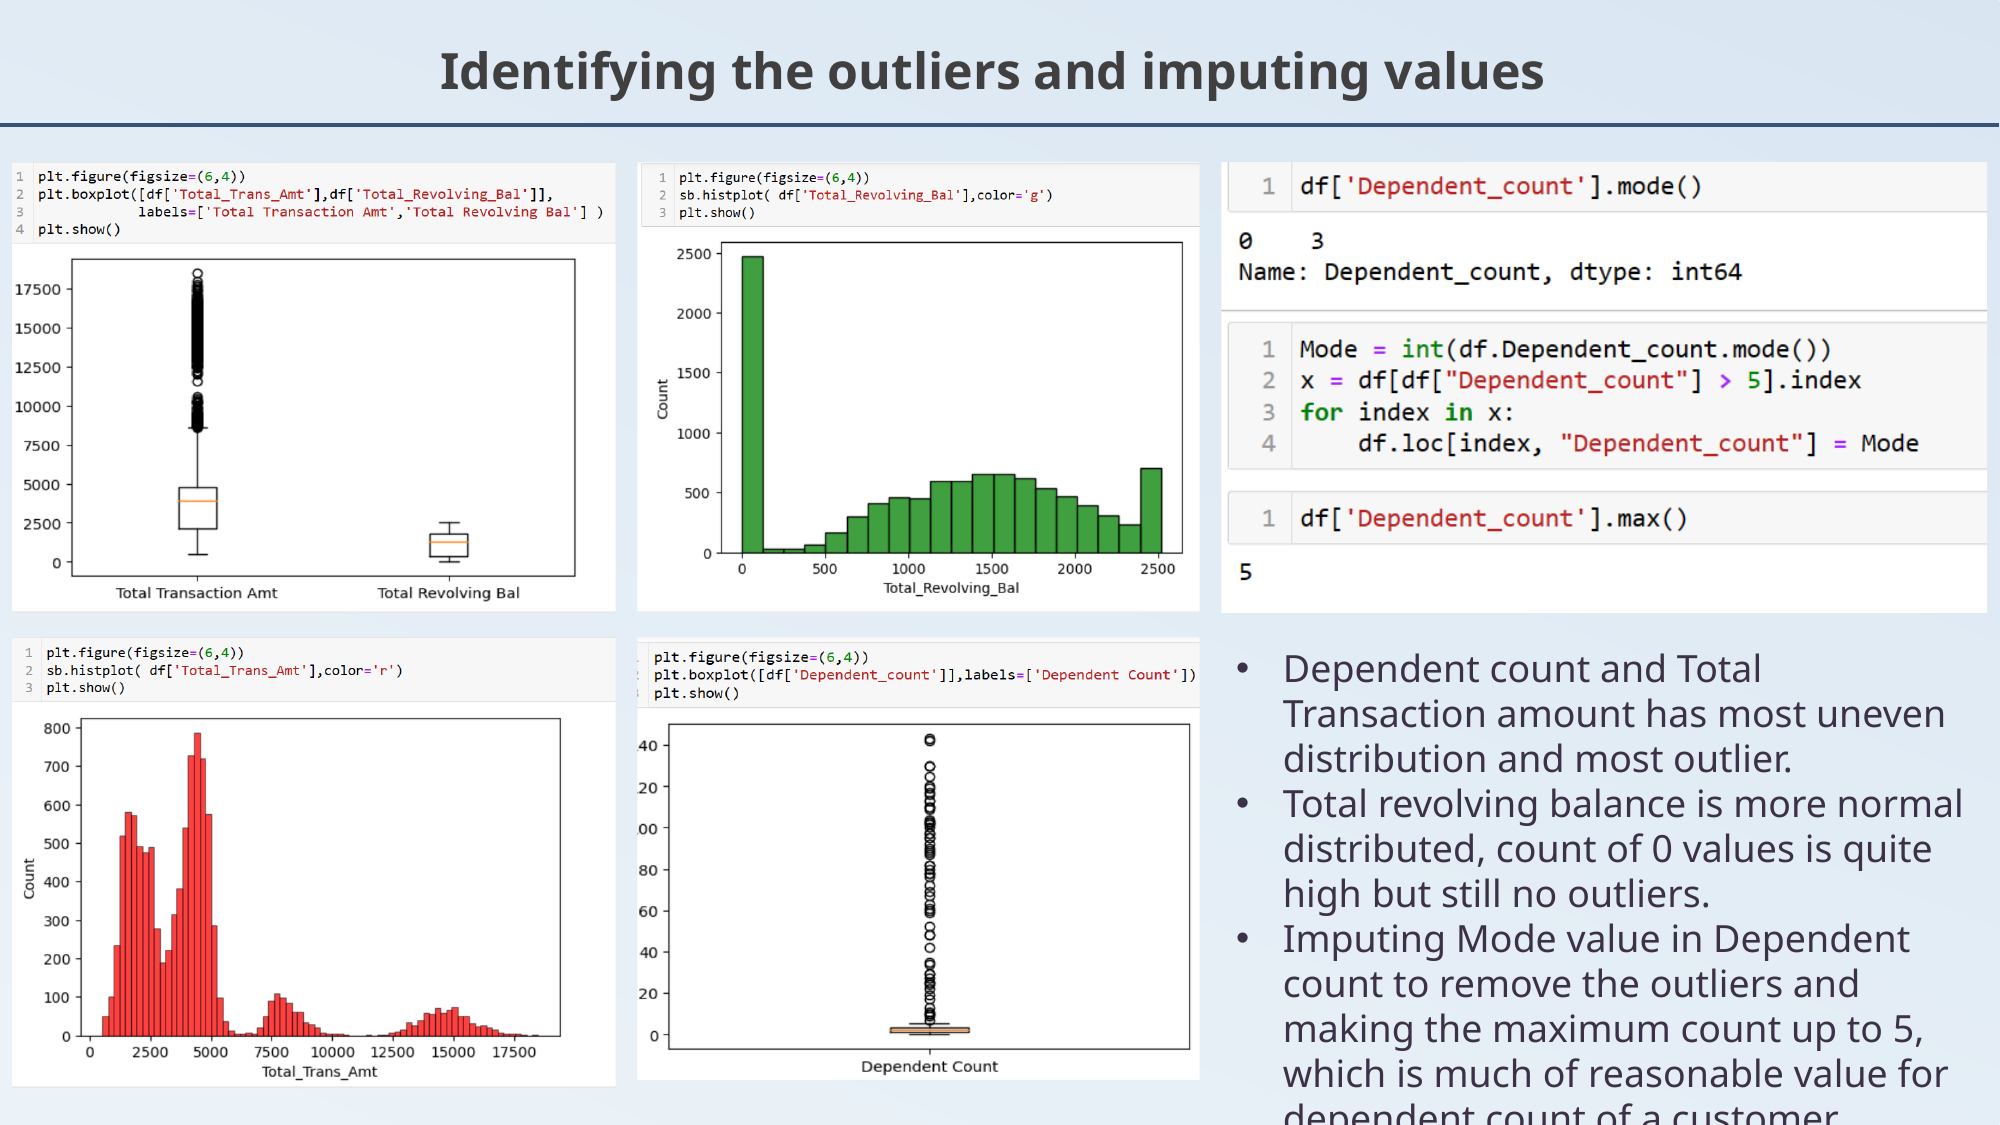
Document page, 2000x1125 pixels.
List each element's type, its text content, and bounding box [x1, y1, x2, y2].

picture [1221, 162, 1988, 613]
text_box Identifying the outliers and imputing values [0, 32, 2000, 107]
picture [637, 637, 1200, 1080]
picture [12, 637, 616, 1088]
picture [637, 162, 1200, 613]
picture [12, 162, 616, 613]
text_box Dependent count and Total Transaction amount has most uneven distribution and most outlier. Total revolving balance is more normal distributed, count of 0 values is quite high but still no outliers. Imputing Mode value in Dependent count to remove the outliers and making the maximum count up to 5, which is much of reasonable value for dependent count of a customer. [1221, 637, 1988, 1125]
